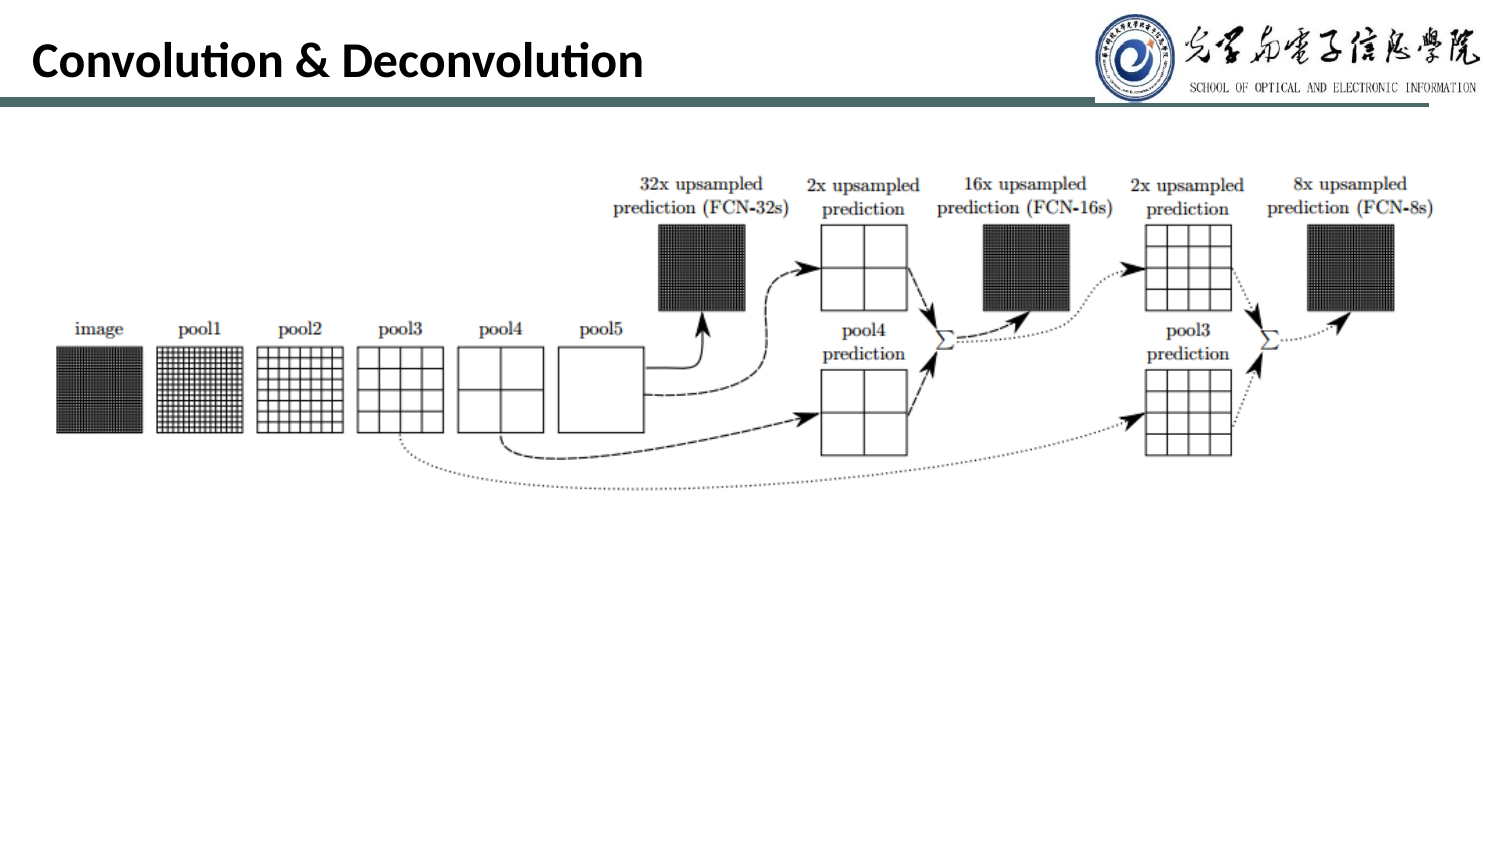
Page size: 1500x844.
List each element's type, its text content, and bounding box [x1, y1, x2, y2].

text_box Convolution & Deconvolution [17, 20, 977, 96]
picture [1095, 14, 1483, 103]
picture [26, 137, 1485, 499]
